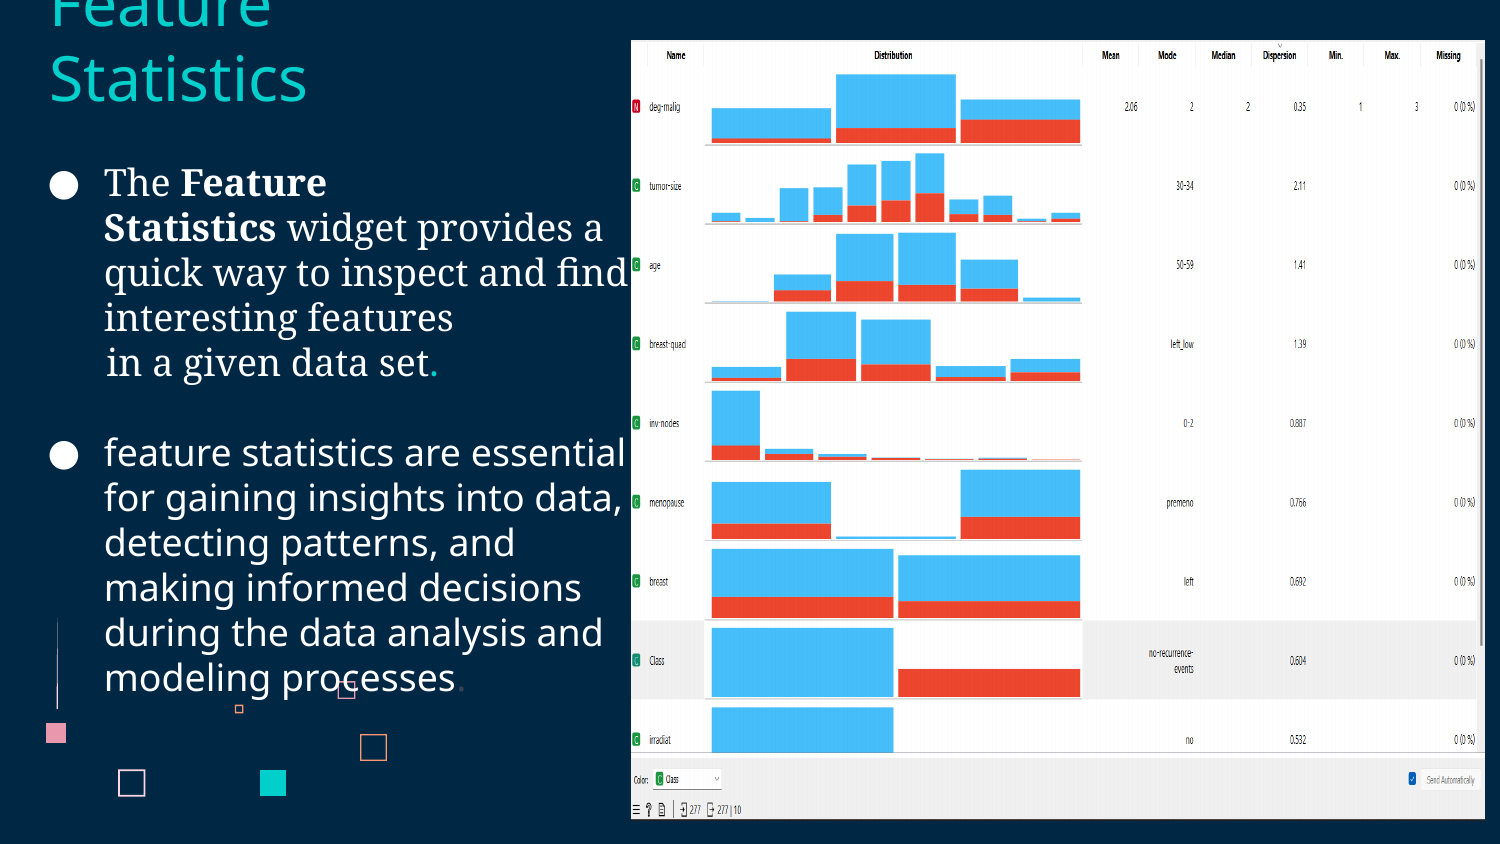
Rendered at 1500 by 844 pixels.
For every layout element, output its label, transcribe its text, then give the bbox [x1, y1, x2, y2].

text_box The Feature Statistics widget provides a quick way to inspect and find interesting features in a given data set. feature statistics are essential for gaining insights into data, detecting patterns, and making informed decisions during the data analysis and modeling processes. [14, 143, 625, 777]
picture [630, 39, 1485, 821]
text_box Feature Statistics [34, 21, 537, 130]
